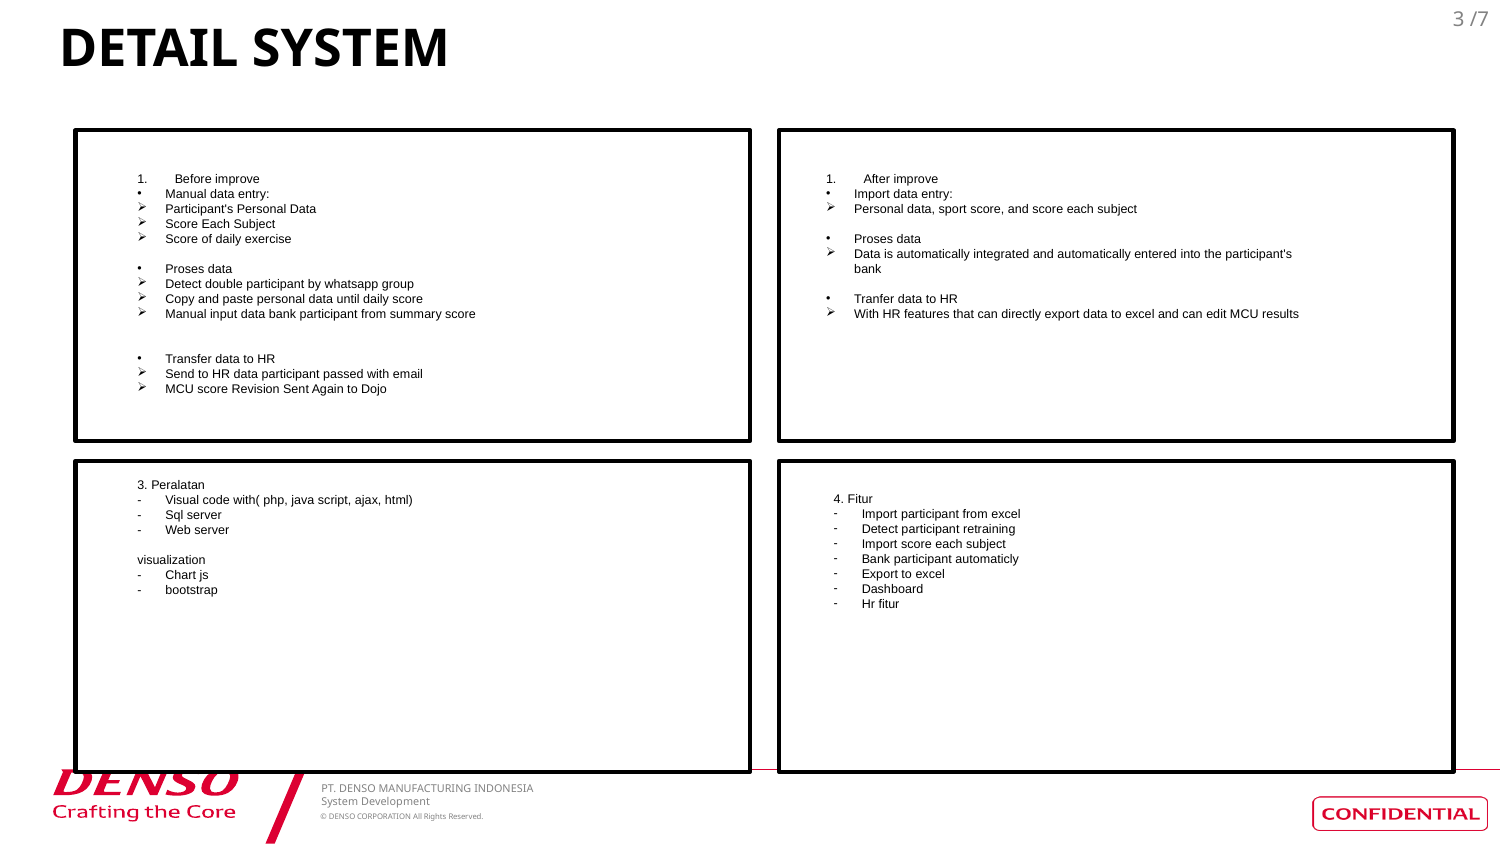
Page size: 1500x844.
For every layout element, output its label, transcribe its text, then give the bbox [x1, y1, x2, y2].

text_box [777, 459, 1456, 774]
text_box [777, 128, 1456, 443]
title DETAIL SYSTEM [0, 24, 1500, 68]
text_box [73, 459, 752, 774]
text_box 3. Peralatan Visual code with( php, java script, ajax, html) Sql server Web server visualization Chart js bootstrap [122, 469, 648, 620]
text_box [73, 128, 752, 443]
text_box 4. Fitur Import participant from excel Detect participant retraining Import score each subject Bank participant automaticly Export to excel Dashboard Hr fitur [818, 483, 1344, 618]
text_box After improve Import data entry: Personal data, sport score, and score each subject Proses data Data is automatically integrated and automatically entered into the participant's bank Tranfer data to HR With HR features that can directly export data to excel and can edit MCU results [811, 163, 1336, 328]
picture [1312, 796, 1488, 831]
text_box Before improve Manual data entry: Participant's Personal Data Score Each Subject Score of daily exercise Proses data Detect double participant by whatsapp group Copy and paste personal data until daily score Manual input data bank participant from summary score Transfer data to HR Send to HR data participant passed with email MCU score Revision Sent Again to Dojo [122, 163, 648, 404]
